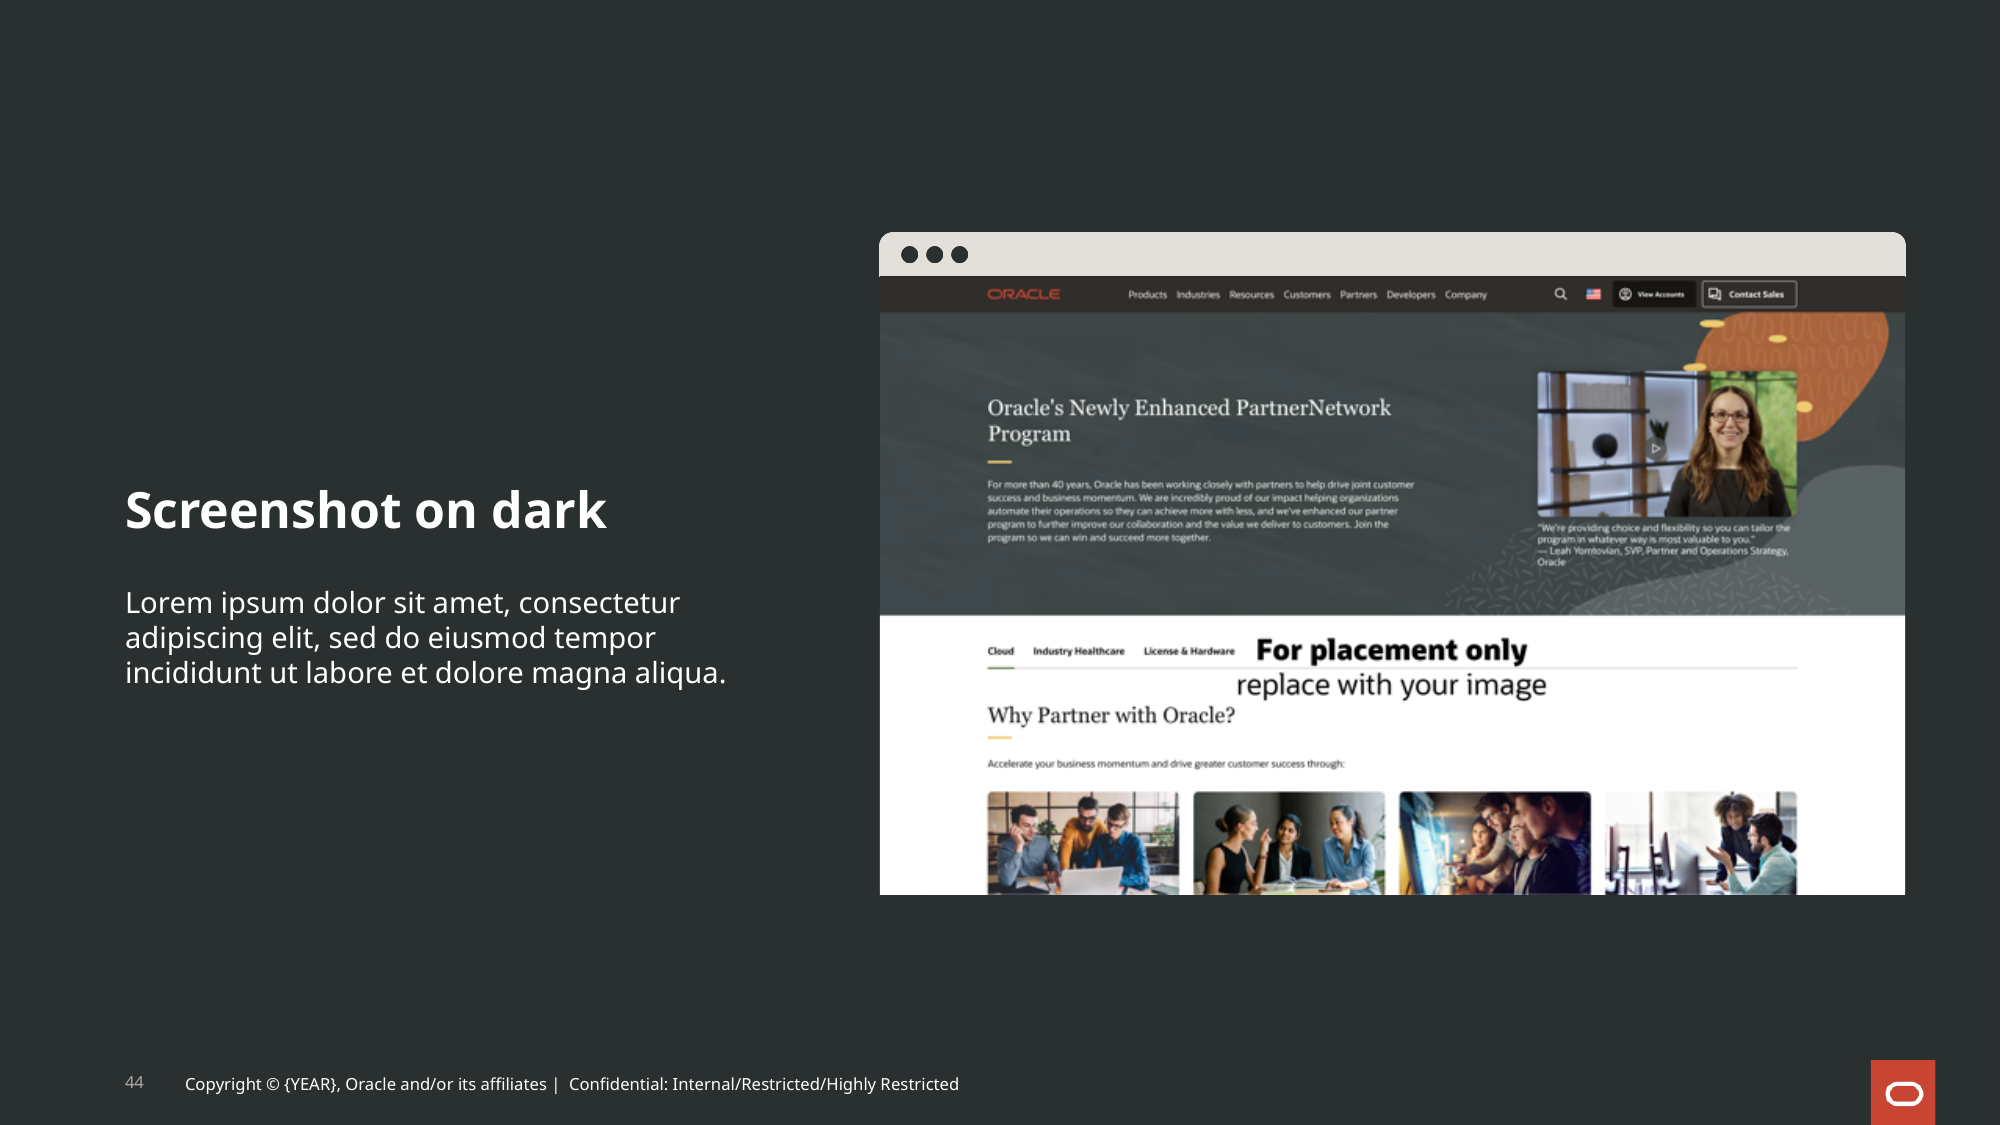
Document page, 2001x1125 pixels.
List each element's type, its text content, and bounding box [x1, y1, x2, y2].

slide_number 44 [125, 1053, 185, 1114]
title Screenshot on dark [125, 405, 743, 541]
list Lorem ipsum dolor sit amet, consectetur adipiscing elit, sed do eiusmod tempor incididunt ut labore et dolore magna aliqua. [125, 584, 743, 787]
footer Copyright © {YEAR}, Oracle and/or its affiliates | Confidential: Internal/Restricted/Highly Restricted [185, 1053, 1128, 1114]
picture [879, 232, 1906, 895]
